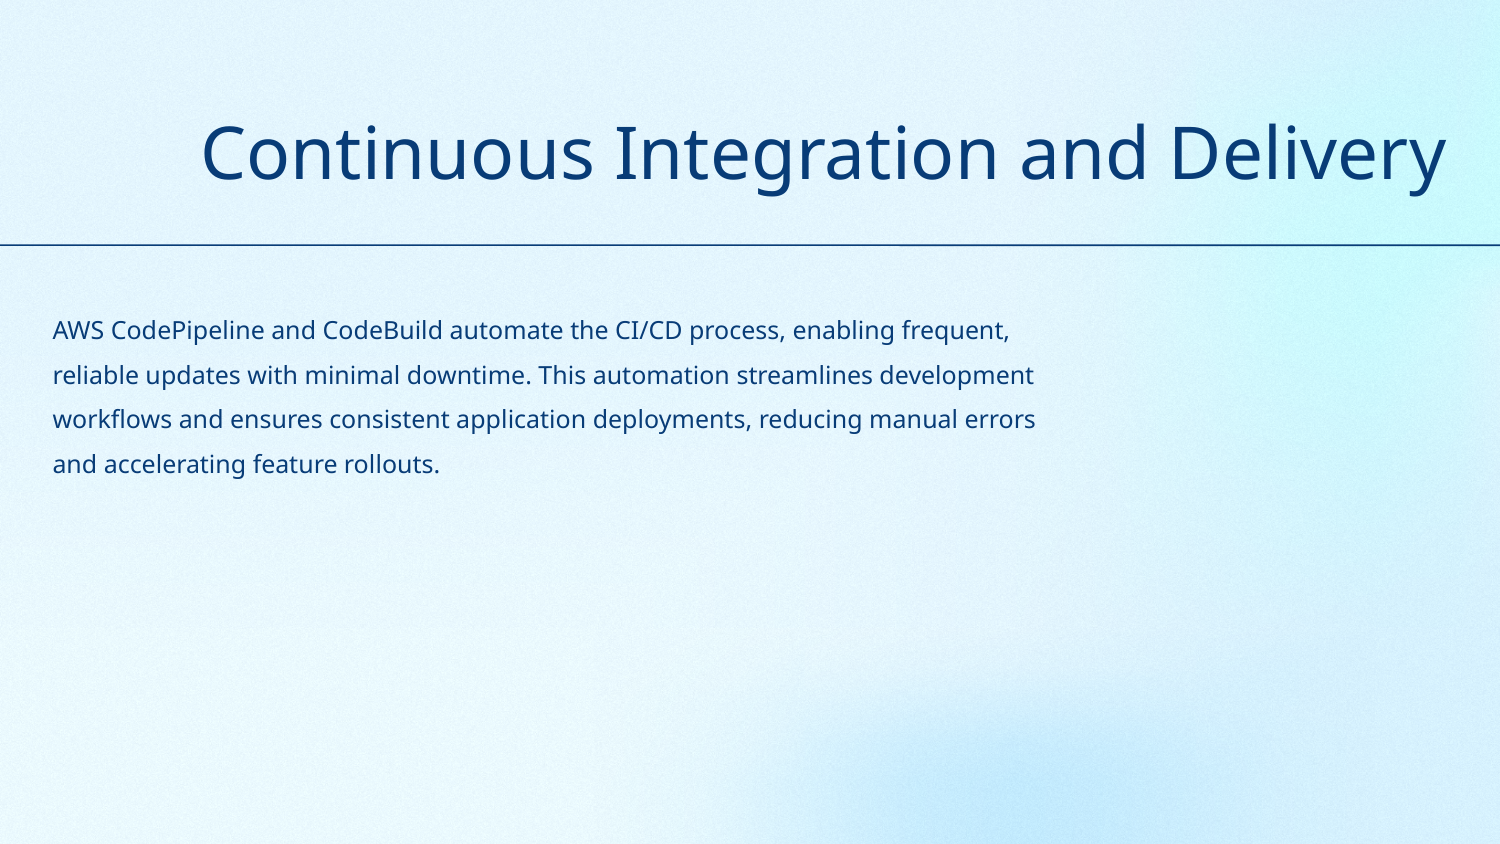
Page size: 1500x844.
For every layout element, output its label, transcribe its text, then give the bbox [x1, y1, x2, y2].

picture [0, 246, 1500, 844]
picture [0, 0, 1500, 244]
title Continuous Integration and Delivery [37, 37, 1463, 210]
subtitle AWS CodePipeline and CodeBuild automate the CI/CD process, enabling frequent, reliable updates with minimal downtime. This automation streamlines development workflows and ensures consistent application deployments, reducing manual errors and accelerating feature rollouts. [37, 284, 1083, 807]
